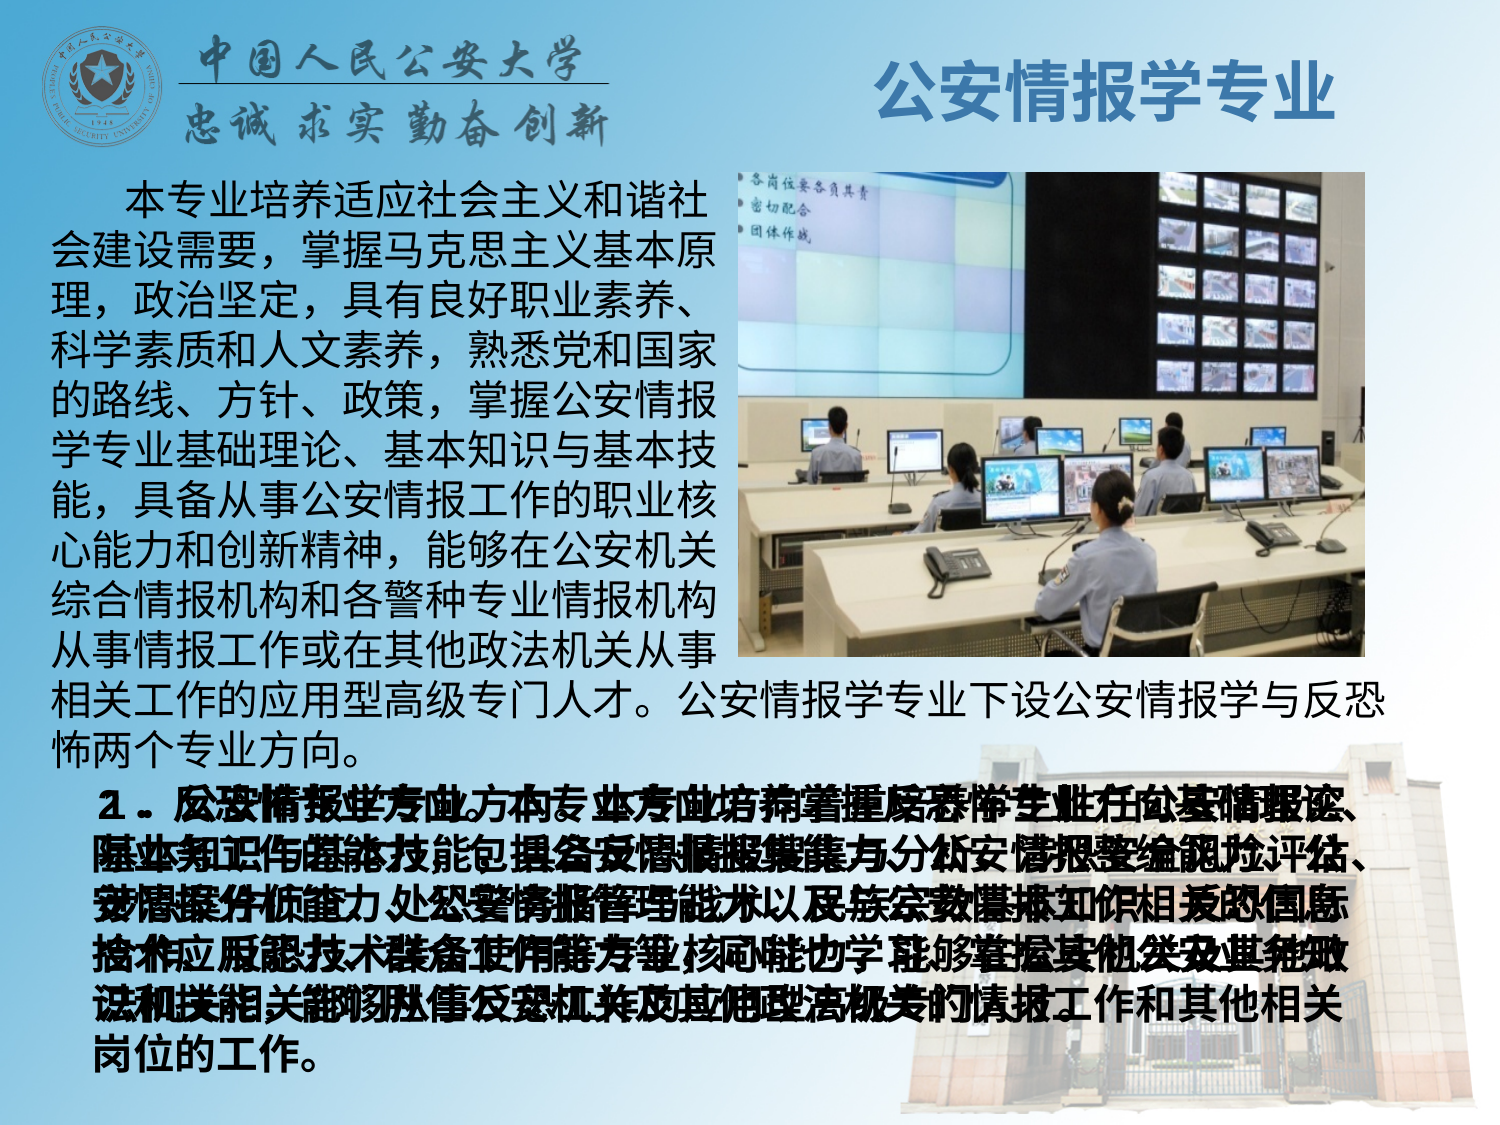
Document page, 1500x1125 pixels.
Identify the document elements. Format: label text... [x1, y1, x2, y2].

text_box 2．反恐怖专业方向。本专业方向培养掌握反恐怖专业方向基础理论、基本知识与基本技能，具备反恐情报搜集与分析、涉恐安全风险评估、涉恐案件侦查、处恐警务指挥与战术、民族宗教基本知识、反恐国际合作、反恐技术装备使用等专业核心能力，能够在公安机关及其他政法机关相关部门从事反恐工作的应用型高级专门人才。 [82, 770, 1394, 1036]
picture [0, 0, 1500, 1125]
text_box 公安情报学专业 [856, 42, 1388, 116]
text_box 本专业培养适应社会主义和谐社 会建设需要，掌握马克思主义基本原 理，政治坚定，具有良好职业素养、 科学素质和人文素养，熟悉党和国家 的路线、方针、政策，掌握公安情报 学专业基础理论、基本知识与基本技 能，具备从事公安情报工作的职业核 心能力和创新精神，能够在公安机关 综合情报机构和各警种专业情报机构 从事情报工作或在其他政法机关从事 相关工作的应用型高级专门人才。公安情报学专业下设公安情报学与反恐怖两个专业方向。 [35, 116, 1429, 782]
text_box 1．公安情报学专业方向。本专业方向着重培养学生胜任公安情报实际业务工作的能力，包括公安情报搜集能力、公安情报整编能力、公安情报分析能力、公安情报管理能力以及与公安情报工作相关的信息技术应用能力、群众工作能力等，同时也学习、掌握其他公安业务知识和技能，能够胜任公安机关及其他政法机关的情报工作和其他相关岗位的工作。 [76, 770, 1365, 1086]
